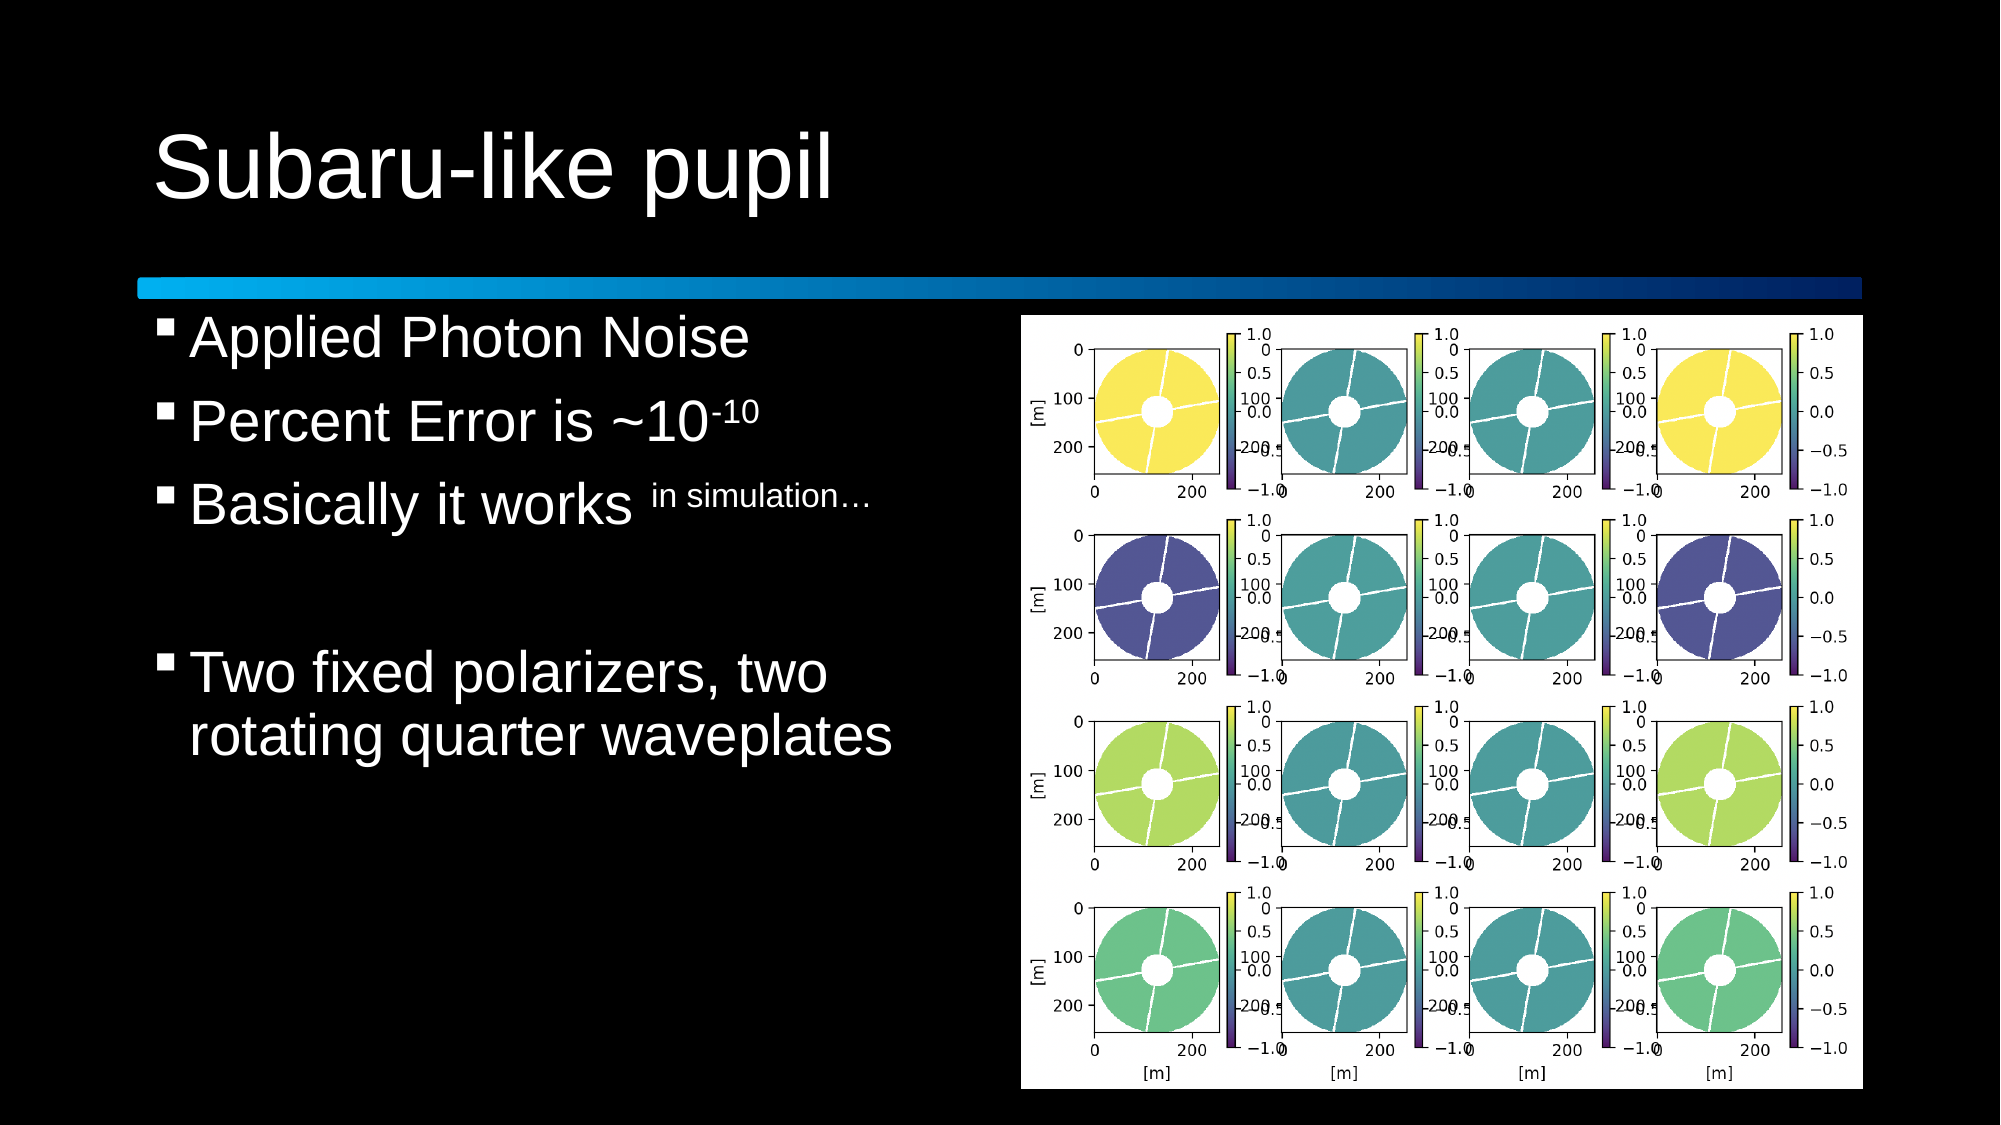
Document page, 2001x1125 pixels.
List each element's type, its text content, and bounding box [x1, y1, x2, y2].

picture [1021, 315, 1863, 1089]
list Applied Photon Noise Percent Error is ~10-10 Basically it works in simulation… Two fixed polarizers, two rotating quarter waveplates [137, 299, 925, 1014]
title Subaru-like pupil [137, 59, 1863, 278]
